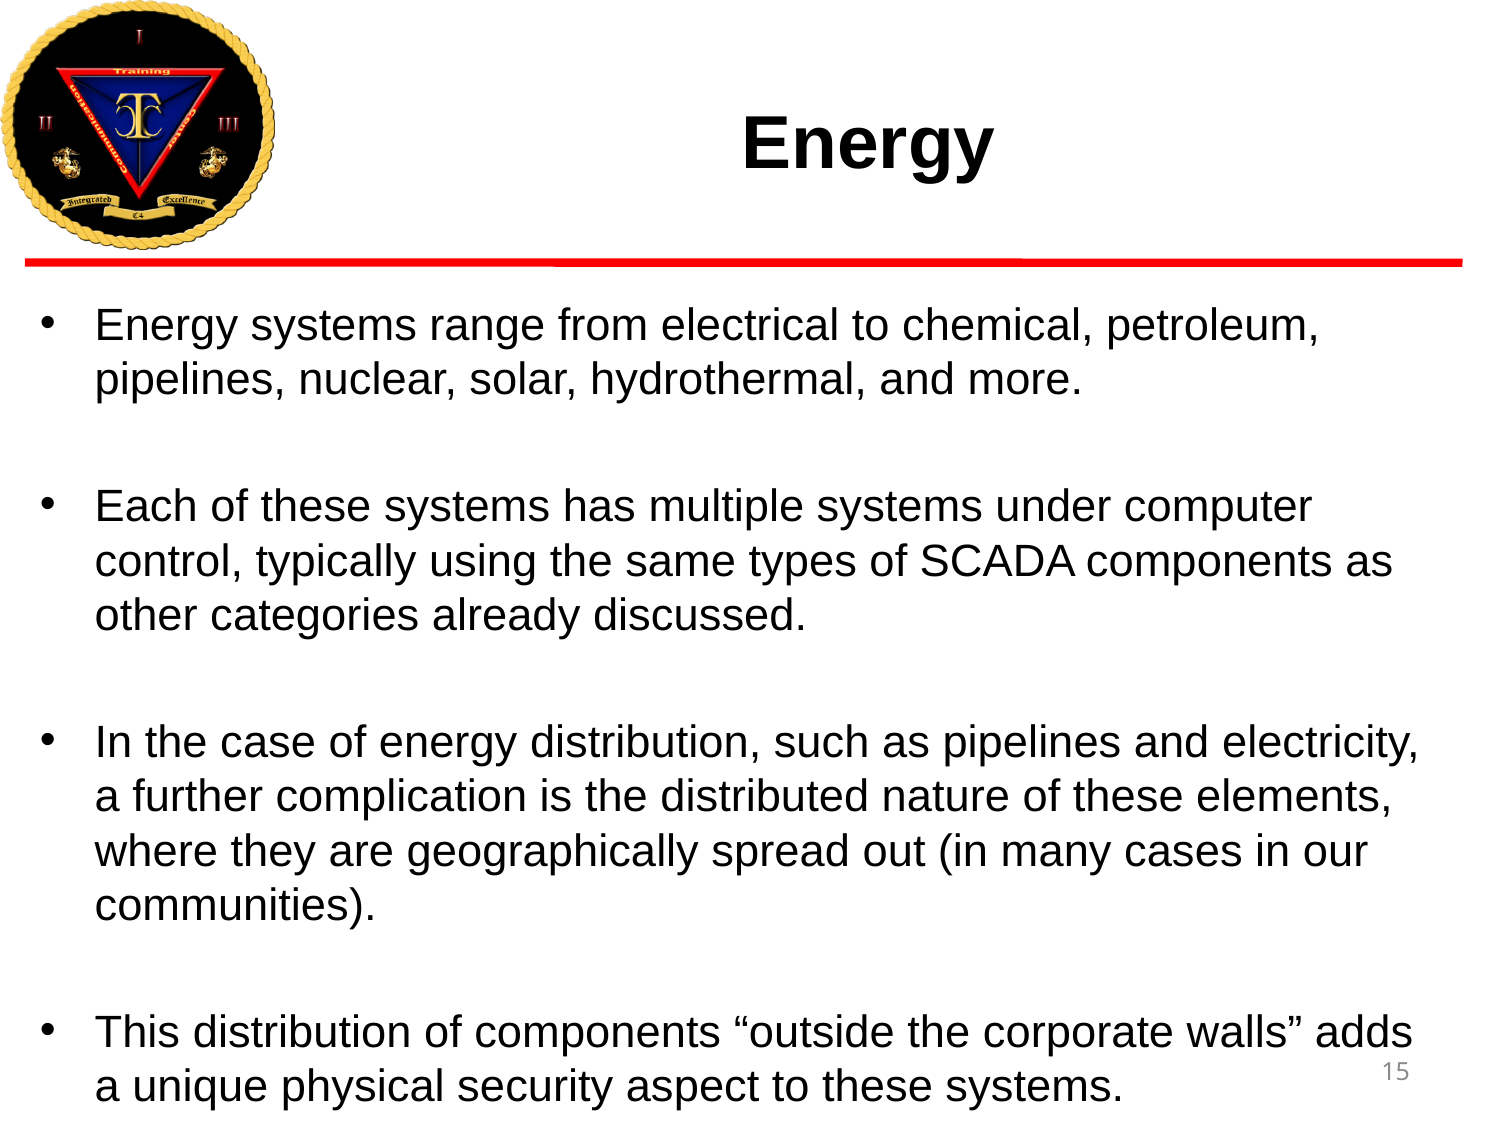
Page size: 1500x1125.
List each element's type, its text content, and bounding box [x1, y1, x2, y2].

picture [0, 0, 275, 250]
slide_number 15 [1074, 1042, 1425, 1103]
list Energy systems range from electrical to chemical, petroleum, pipelines, nuclear, solar, hydrothermal, and more. Each of these systems has multiple systems under computer control, typically using the same types of SCADA components as other categories already discussed. In the case of energy distribution, such as pipelines and electricity, a further complication is the distributed nature of these elements, where they are geographically spread out (in many cases in our communities). This distribution of components “outside the corporate walls” adds a unique physical security aspect to these systems. [24, 287, 1463, 1125]
title Energy [274, 44, 1463, 233]
